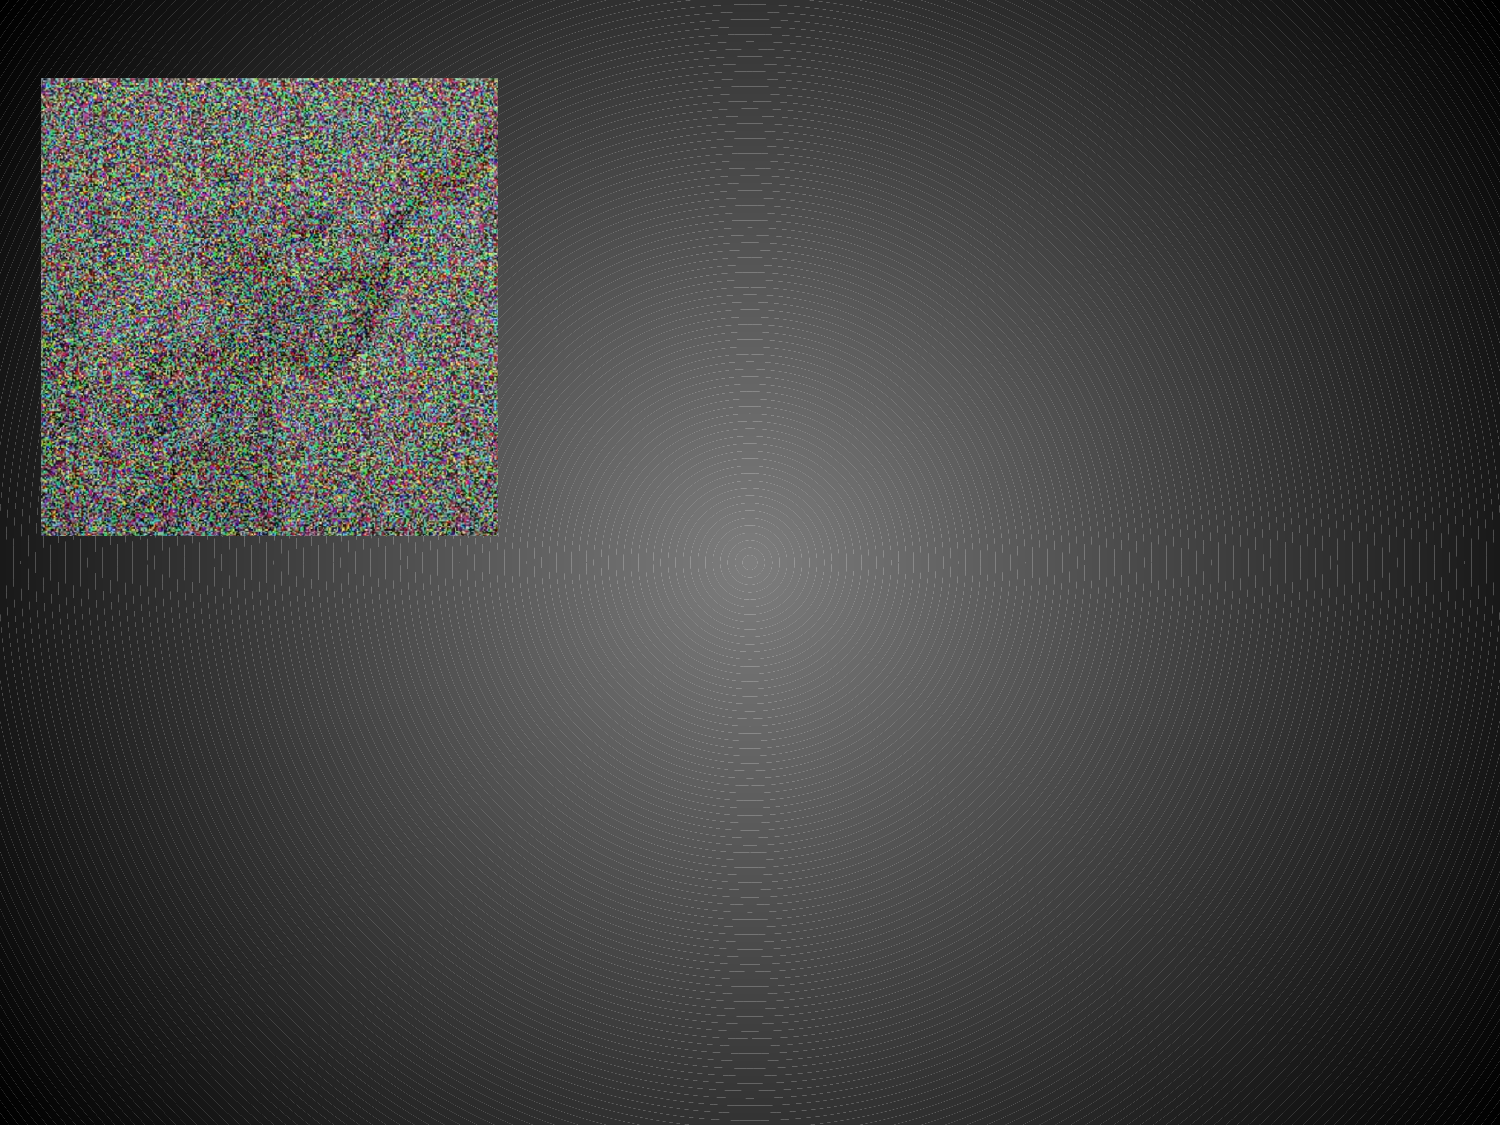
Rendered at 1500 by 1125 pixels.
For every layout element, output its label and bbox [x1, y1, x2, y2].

picture [40, 77, 498, 536]
